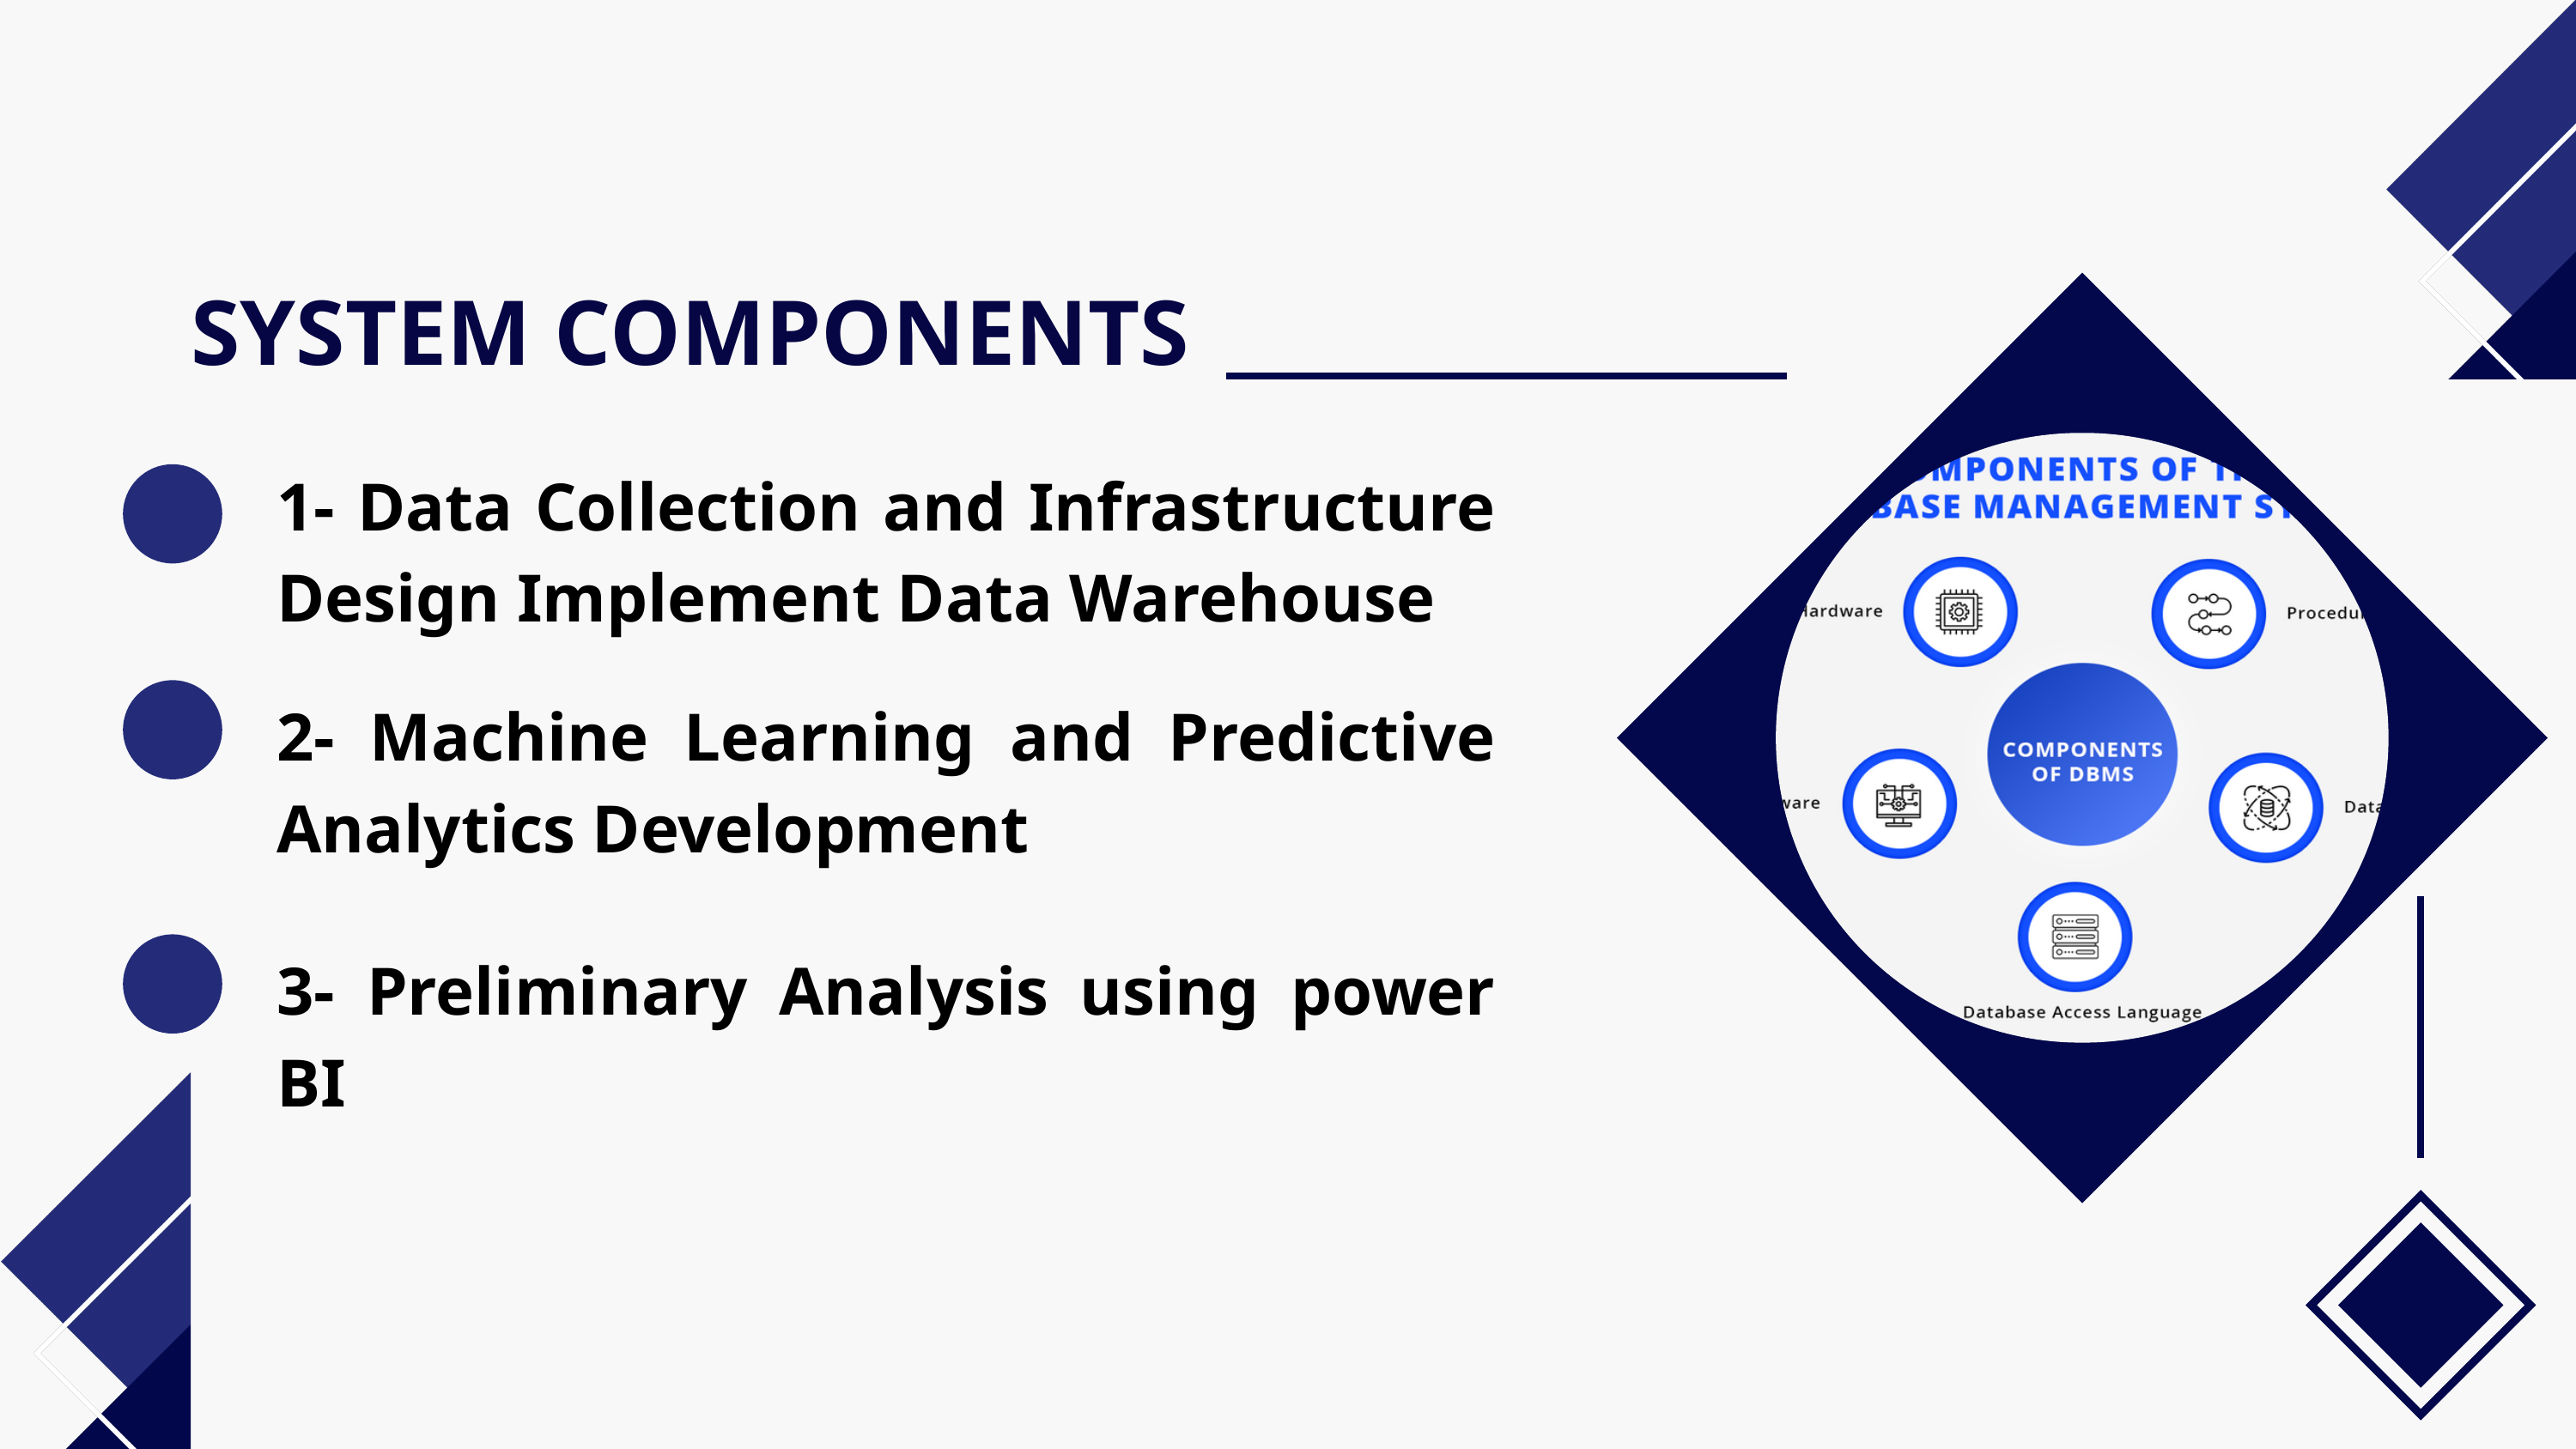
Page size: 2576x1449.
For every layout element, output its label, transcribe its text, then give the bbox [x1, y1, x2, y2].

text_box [122, 680, 222, 780]
text_box [2385, 0, 2576, 379]
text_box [122, 934, 222, 1034]
text_box 3- Preliminary Analysis using power BI [276, 937, 1497, 1212]
text_box [1, 1071, 191, 1449]
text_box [2311, 1195, 2530, 1416]
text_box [1616, 272, 2549, 1203]
text_box SYSTEM COMPONENTS [191, 258, 1288, 383]
text_box 1- Data Collection and Infrastructure Design Implement Data Warehouse [276, 452, 1497, 682]
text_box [122, 464, 222, 564]
text_box 2- Machine Learning and Predictive Analytics Development [276, 682, 1497, 937]
